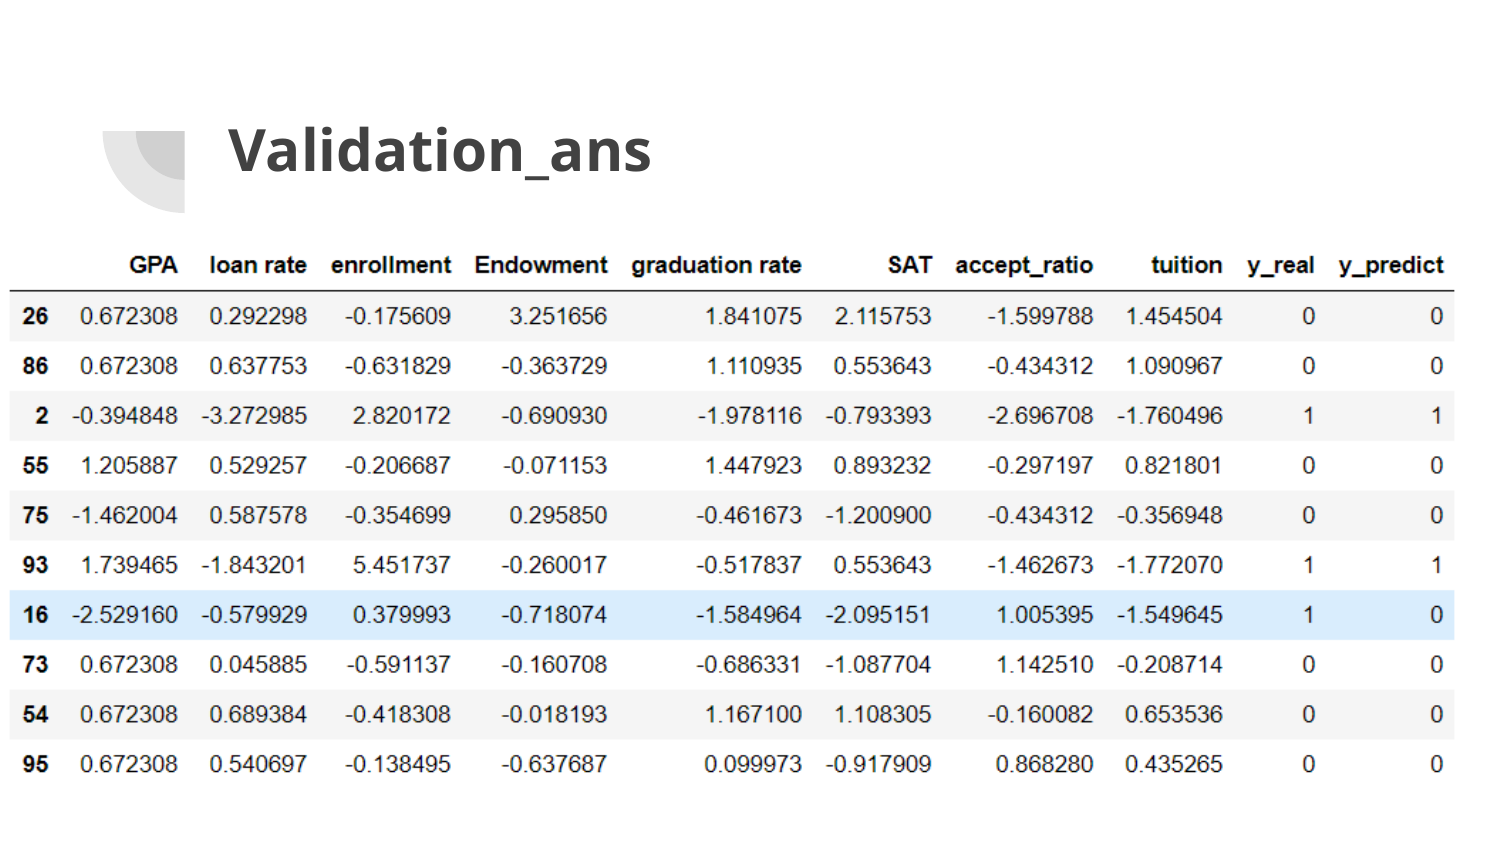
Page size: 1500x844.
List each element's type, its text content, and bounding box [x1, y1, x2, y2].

picture [0, 221, 1500, 799]
title Validation_ans [213, 98, 1368, 220]
